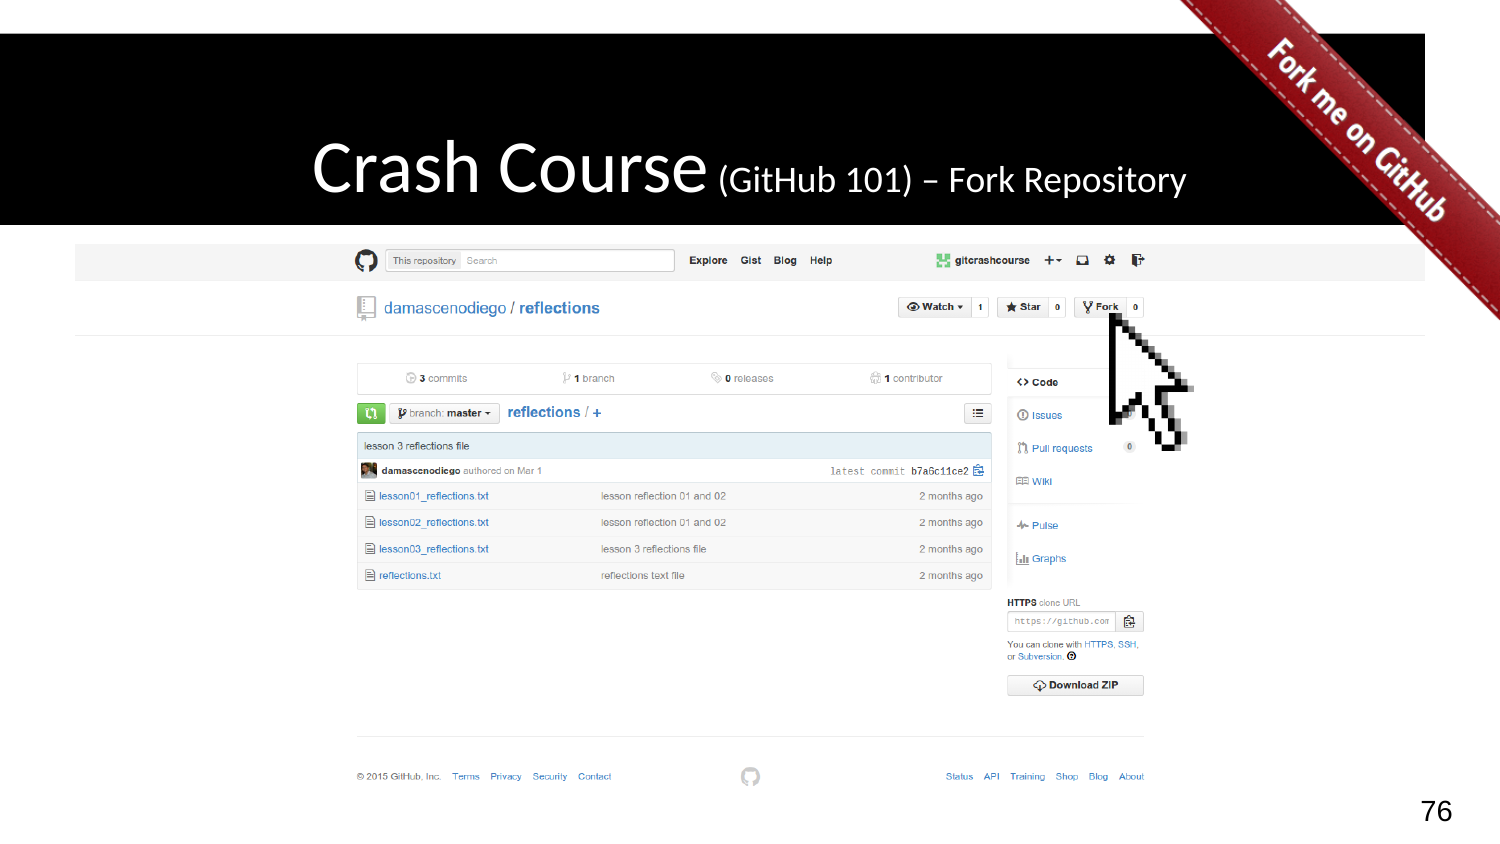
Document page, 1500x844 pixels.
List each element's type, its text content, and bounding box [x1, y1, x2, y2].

picture [74, 0, 1500, 801]
title Crash Course (GitHub 101) – Fork Repository [75, 33, 1170, 223]
